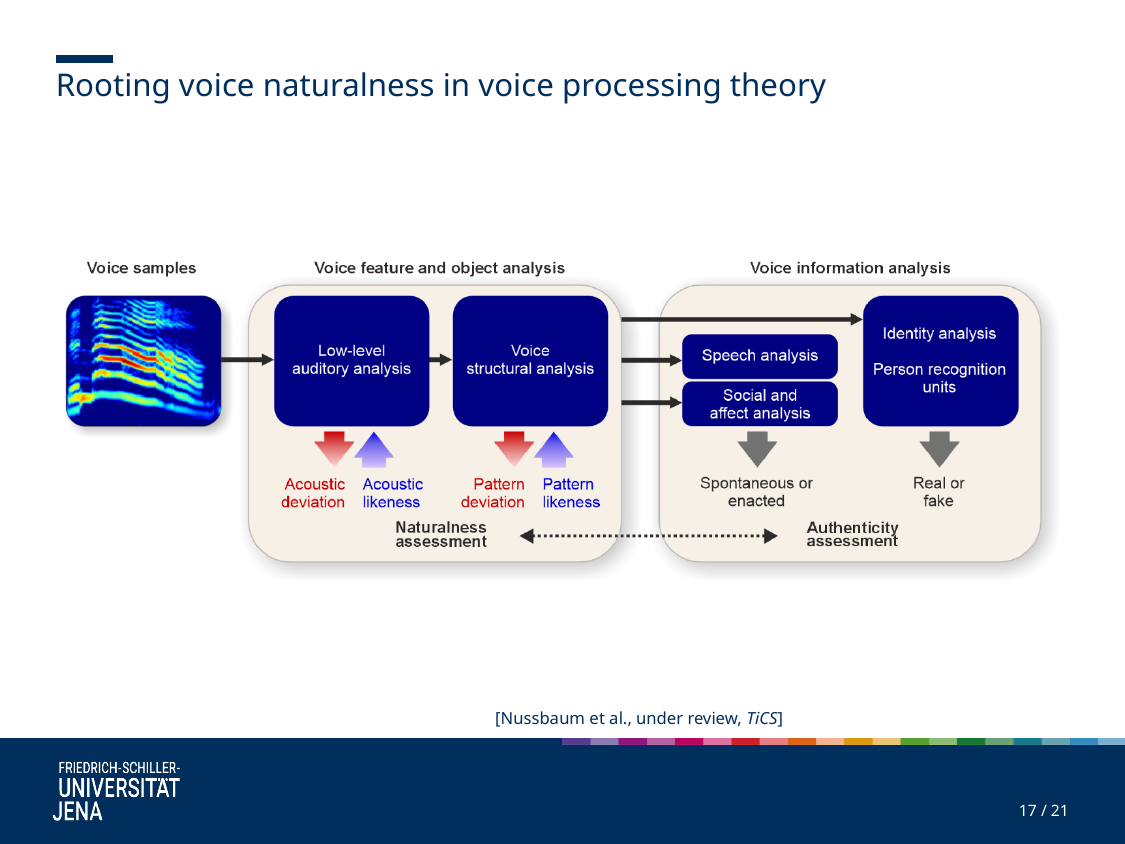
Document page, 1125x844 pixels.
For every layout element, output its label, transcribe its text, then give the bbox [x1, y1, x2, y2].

text_box [Nussbaum et al., under review, TiCS] [480, 700, 798, 736]
picture [63, 261, 1061, 583]
picture [562, 738, 1125, 745]
picture [51, 755, 181, 827]
text_box Rooting voice naturalness in voice processing theory [54, 63, 856, 112]
